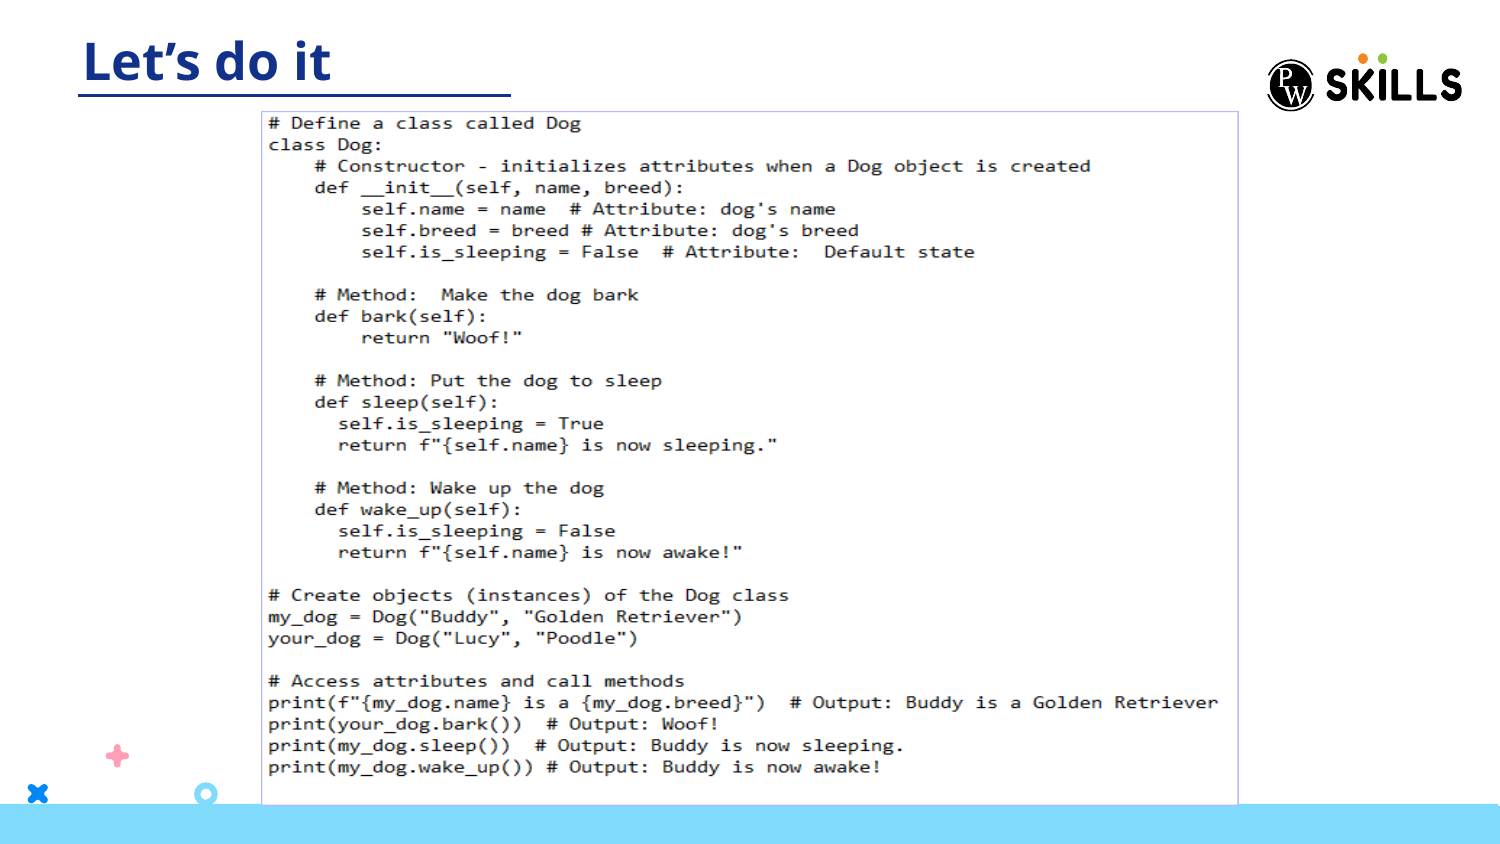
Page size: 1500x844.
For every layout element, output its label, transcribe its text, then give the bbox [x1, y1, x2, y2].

title Let’s do it [67, 13, 1222, 135]
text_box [27, 743, 218, 807]
text_box [0, 805, 1500, 844]
picture [1266, 53, 1463, 112]
picture [261, 110, 1239, 807]
